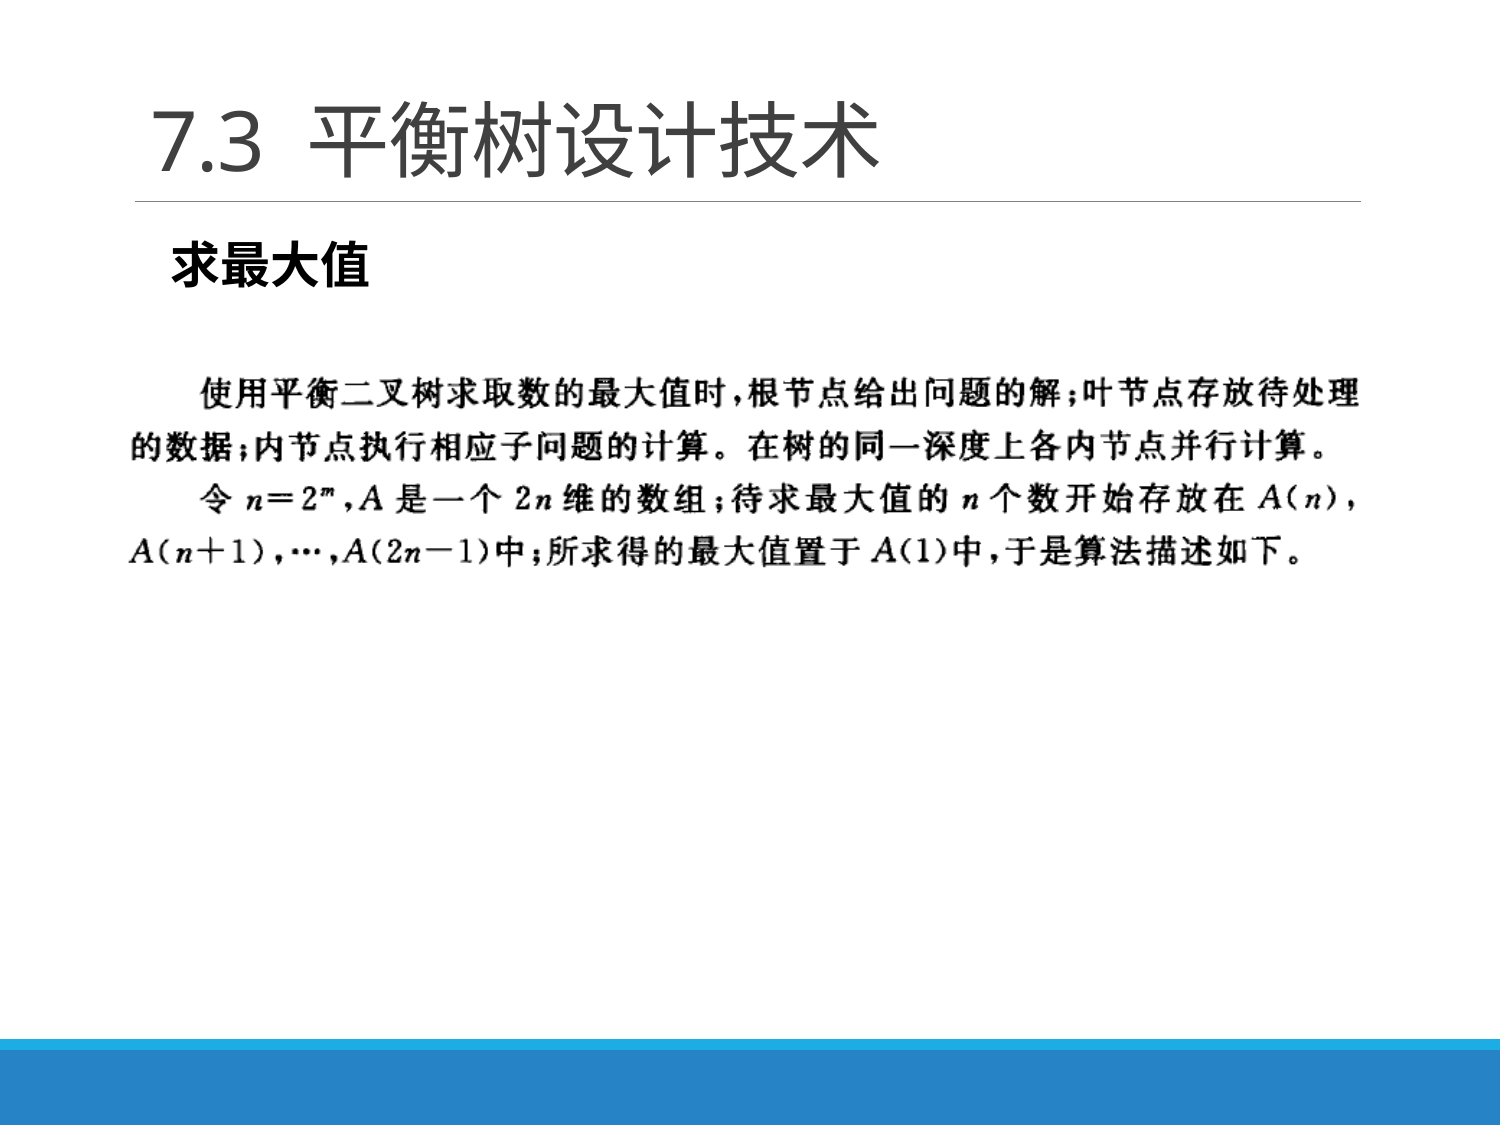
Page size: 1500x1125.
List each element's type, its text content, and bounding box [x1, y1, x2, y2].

text_box 求最大值 [81, 226, 831, 301]
title 7.3 平衡树设计技术 [135, 47, 1373, 196]
picture [115, 367, 1392, 577]
